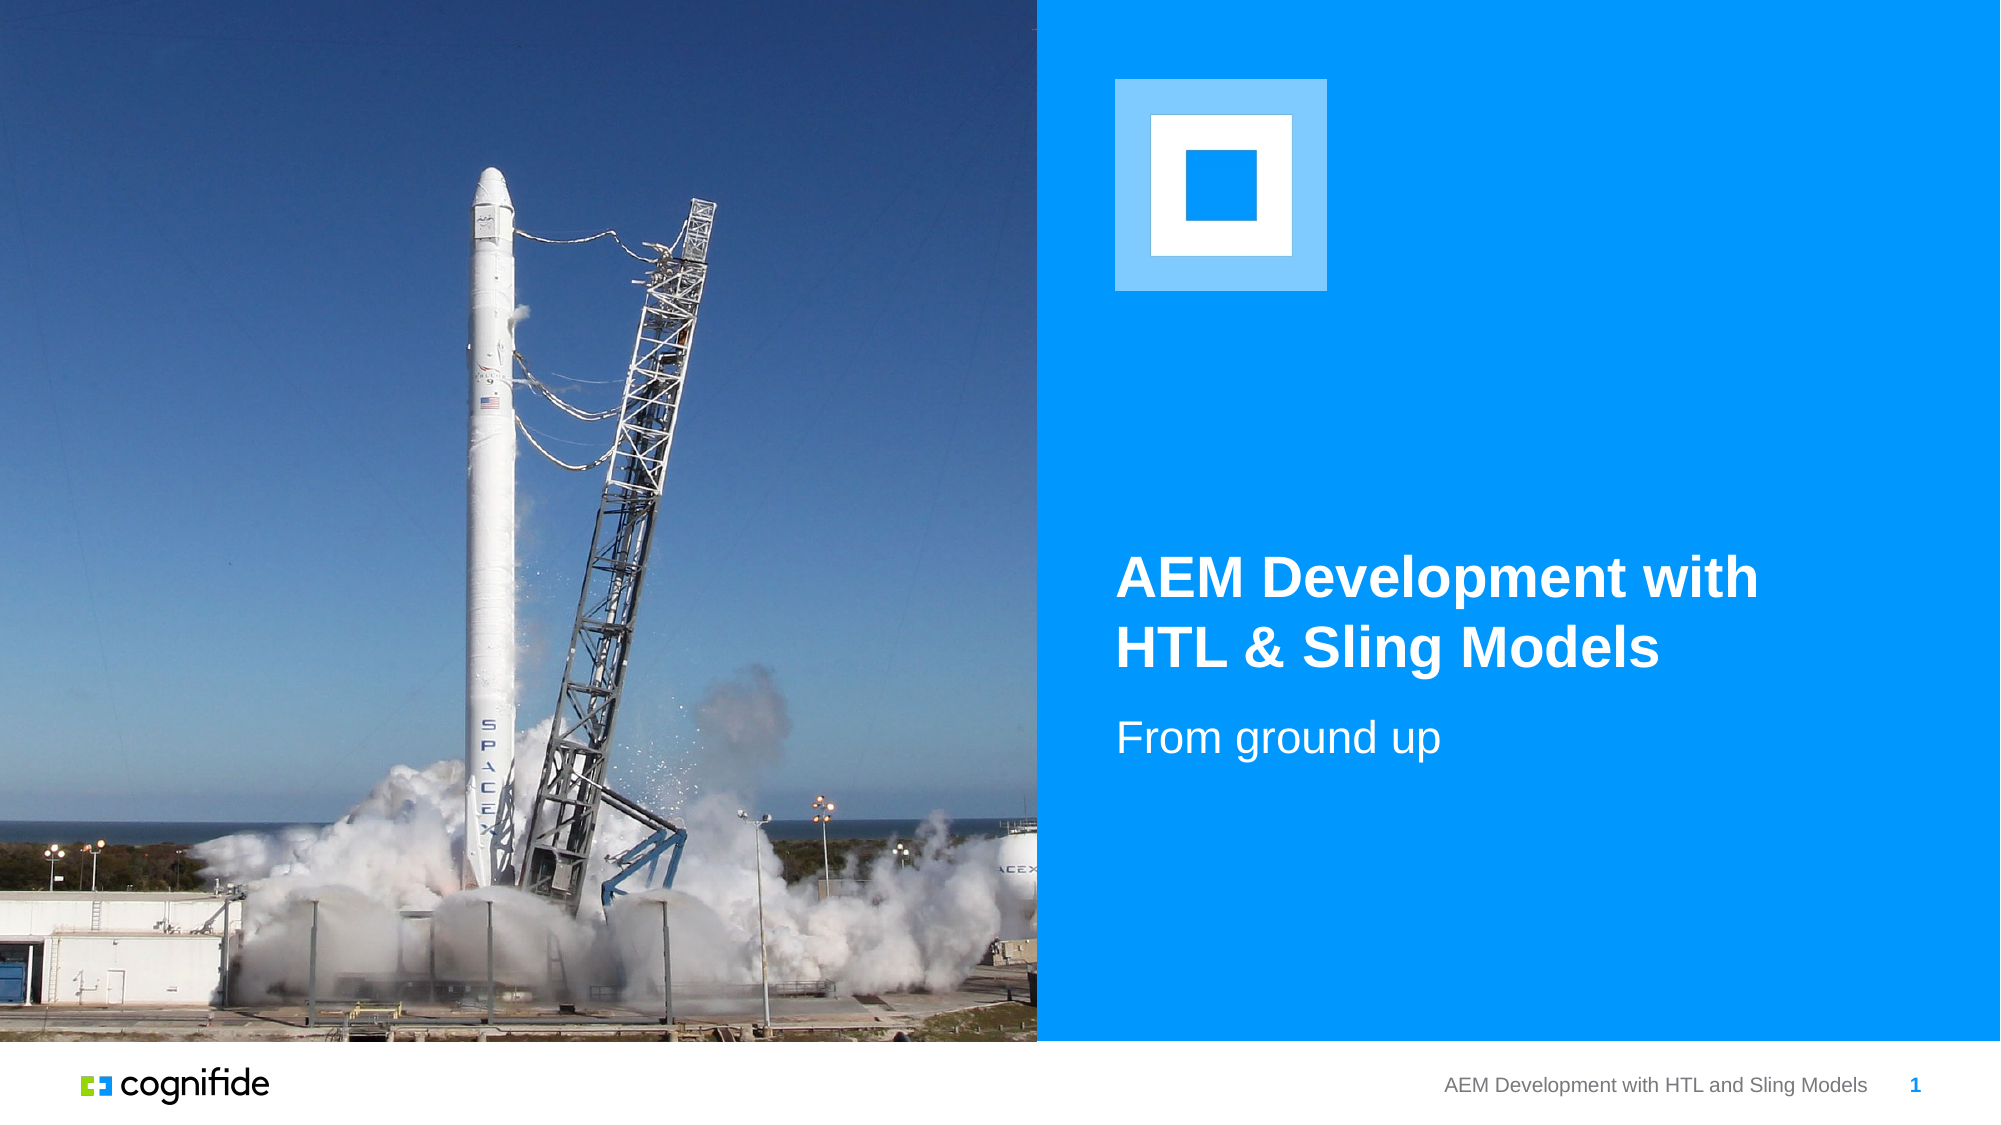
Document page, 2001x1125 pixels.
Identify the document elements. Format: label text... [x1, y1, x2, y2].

footer AEM Development with HTL and Sling Models [662, 1054, 1867, 1115]
picture [1115, 79, 1327, 291]
slide_number 1 [1867, 1054, 1922, 1115]
subtitle From ground up [1115, 700, 1922, 770]
title AEM Development with HTL & Sling Models [1115, 307, 1922, 679]
picture [81, 1067, 269, 1105]
picture [0, 0, 1038, 1042]
